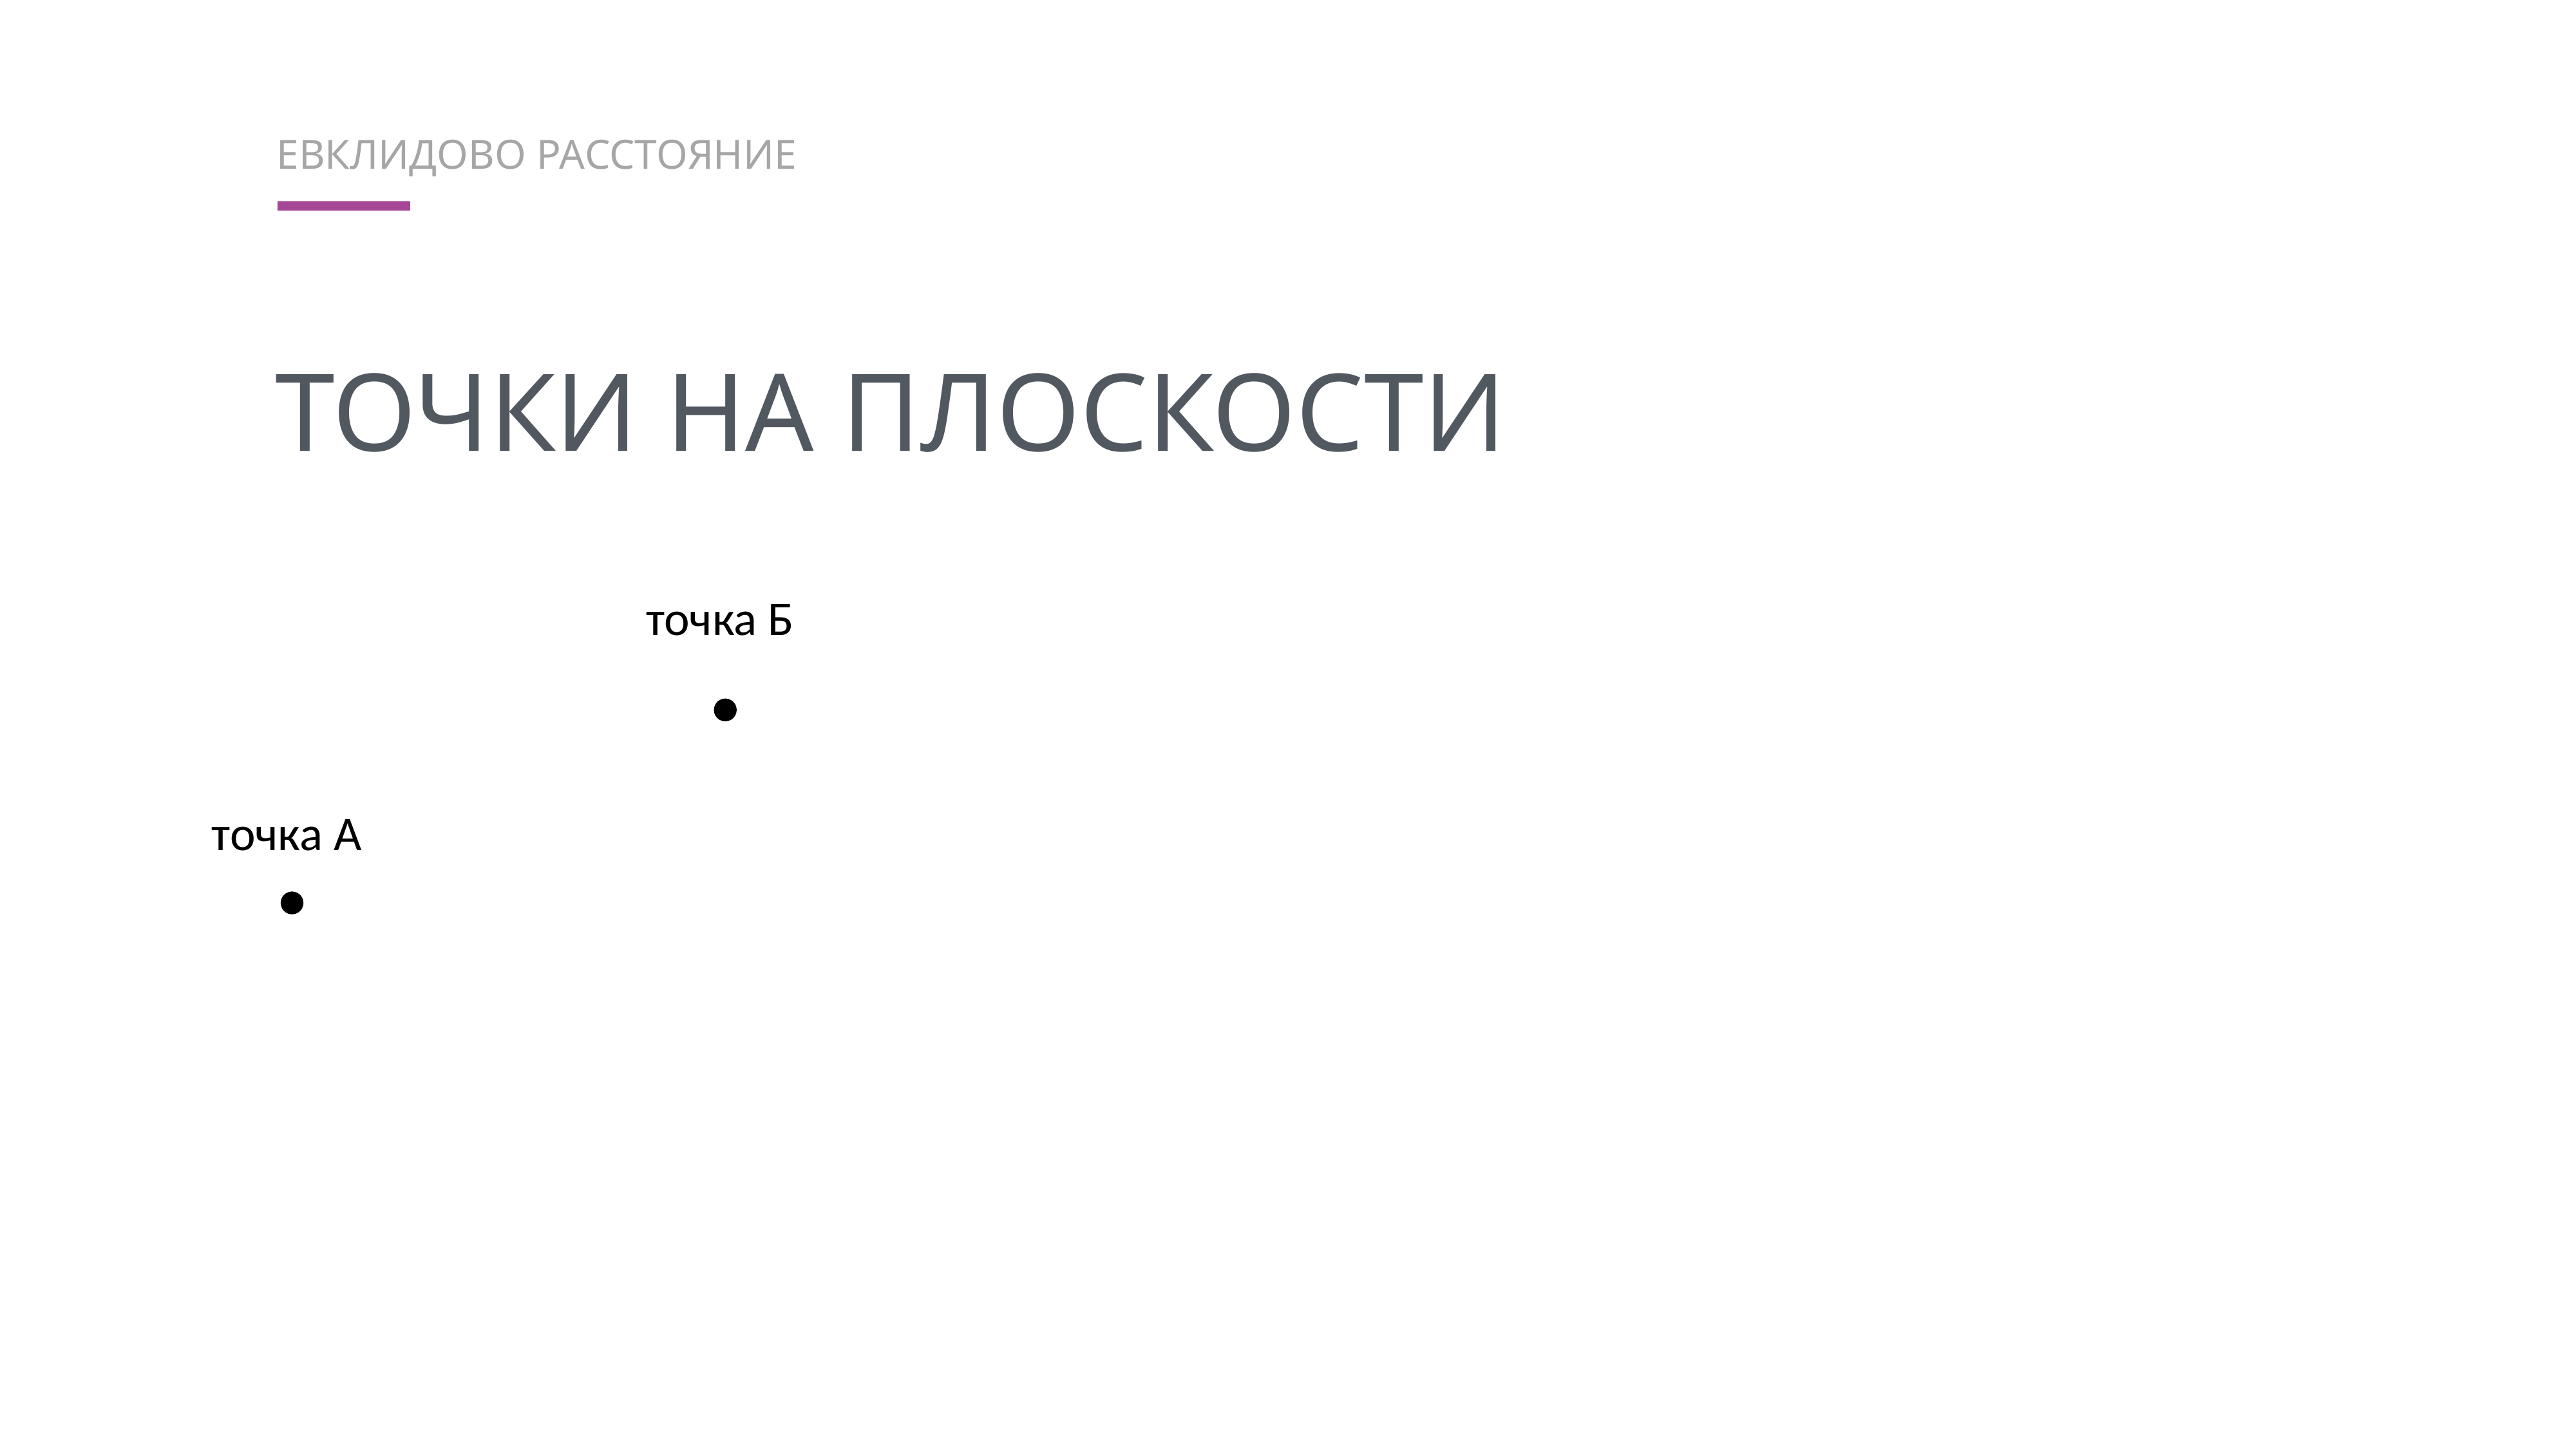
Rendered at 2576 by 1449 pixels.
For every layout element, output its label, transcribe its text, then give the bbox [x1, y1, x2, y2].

text_box [714, 698, 737, 722]
text_box точка А [202, 797, 372, 865]
text_box Евклидово расстояние [271, 108, 2318, 182]
text_box Точки на плоскости [270, 299, 2316, 478]
text_box точка Б [636, 582, 804, 650]
text_box [280, 891, 304, 914]
